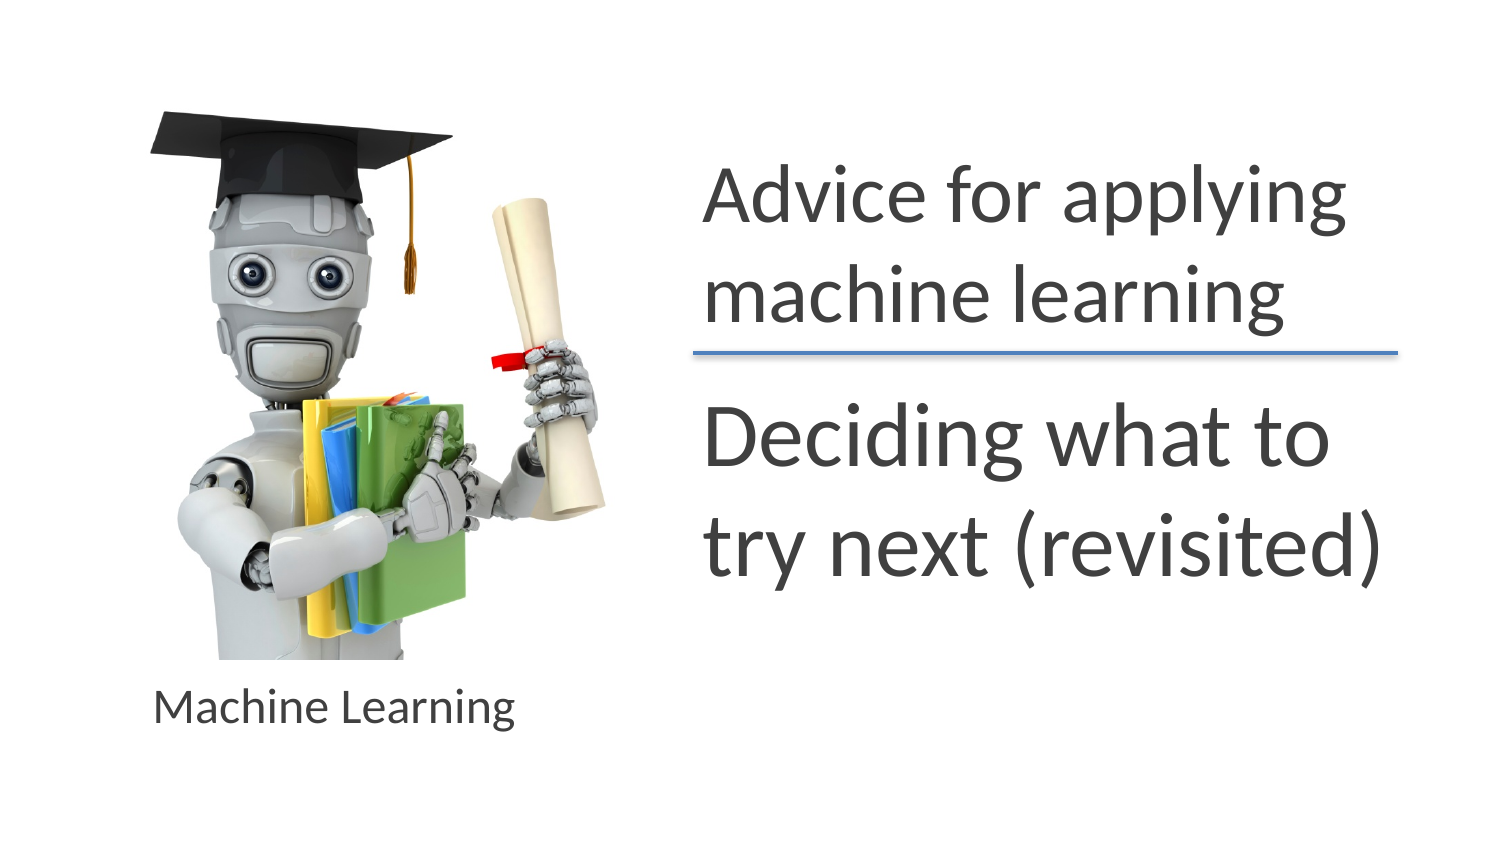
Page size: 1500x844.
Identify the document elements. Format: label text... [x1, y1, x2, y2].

picture [112, 59, 638, 660]
text_box Advice for applying machine learning [687, 121, 1411, 346]
title Deciding what to try next (revisited) [687, 346, 1438, 622]
text_box Machine Learning [137, 669, 613, 772]
